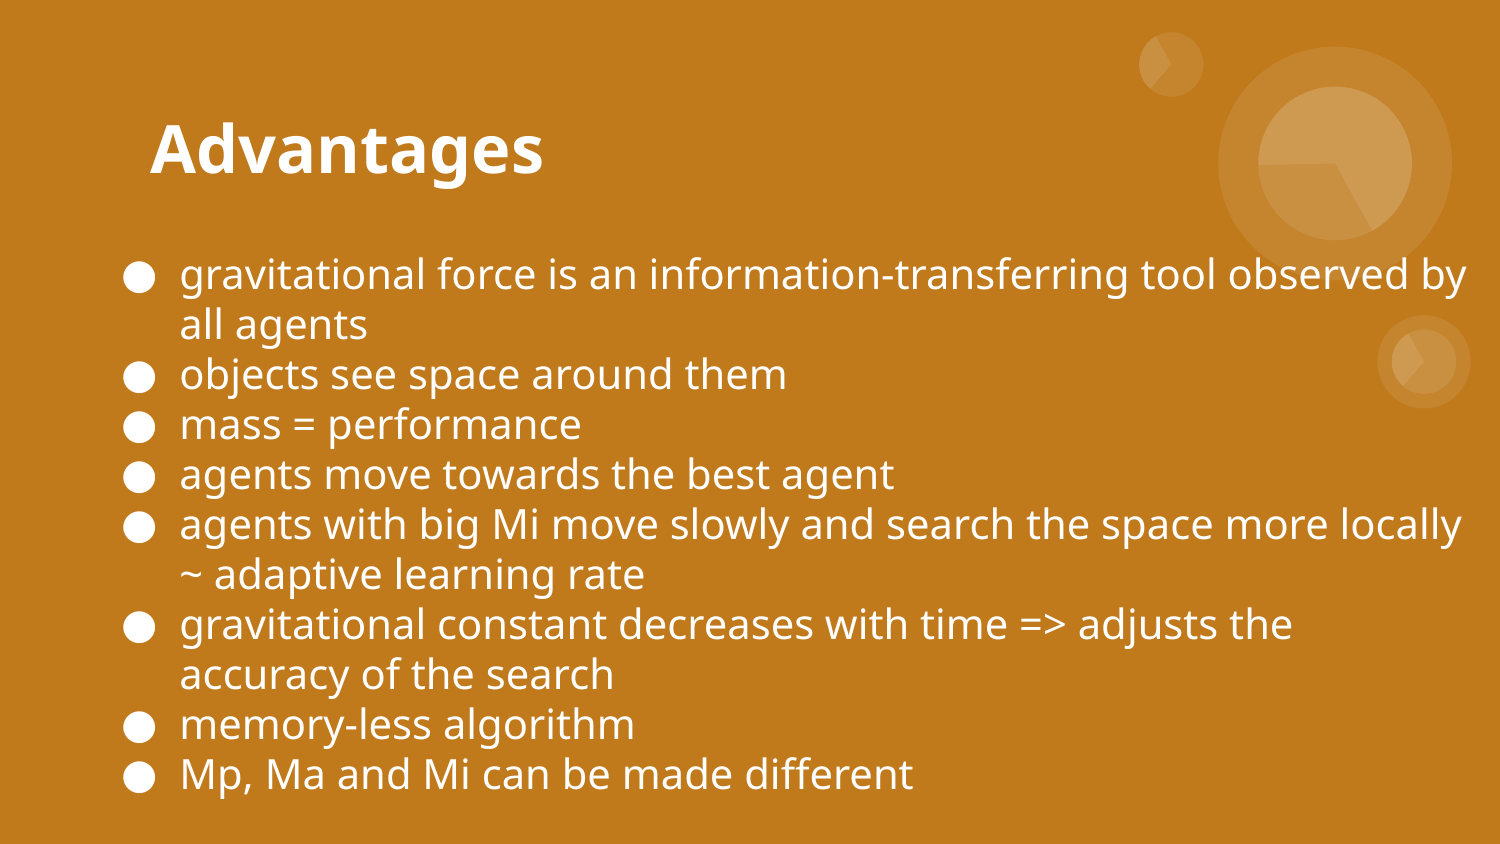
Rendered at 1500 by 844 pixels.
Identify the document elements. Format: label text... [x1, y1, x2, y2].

title gravitational force is an information-transferring tool observed by all agents objects see space around them mass = performance agents move towards the best agent agents with big Mi move slowly and search the space more locally ~ adaptive learning rate gravitational constant decreases with time => adjusts the accuracy of the search memory-less algorithm Mp, Ma and Mi can be made different [89, 368, 1488, 677]
title Advantages [135, 77, 846, 217]
